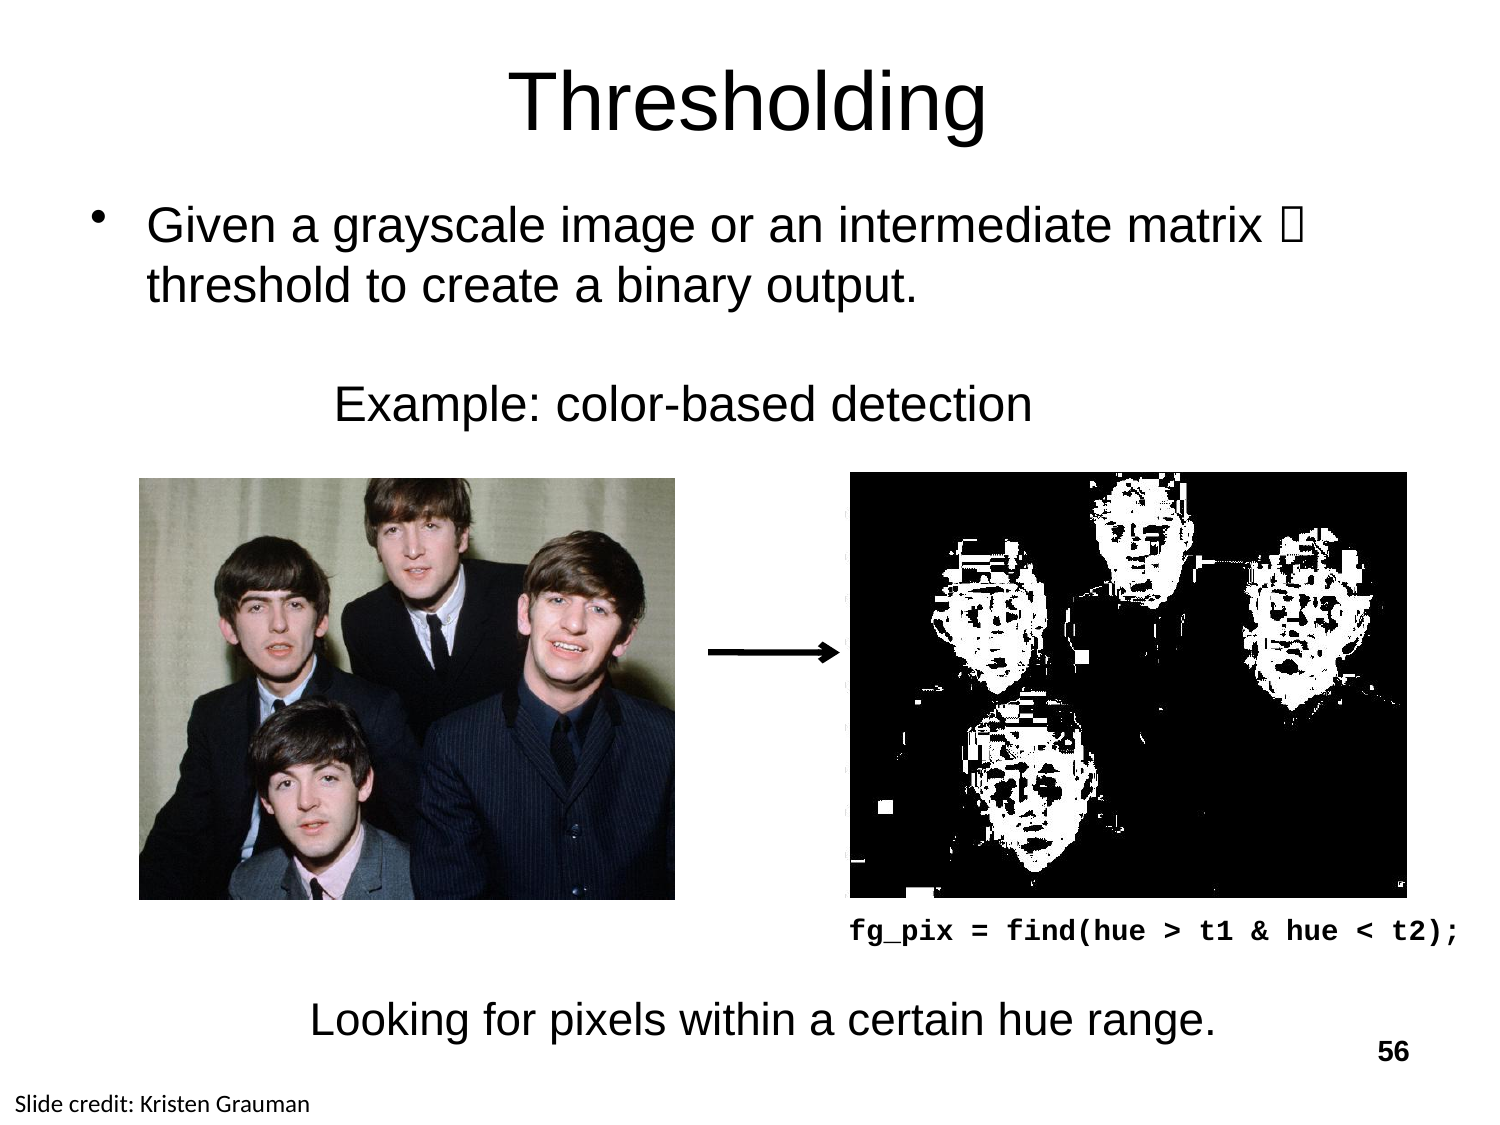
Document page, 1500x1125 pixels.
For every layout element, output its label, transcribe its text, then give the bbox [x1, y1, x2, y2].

text_box Looking for pixels within a certain hue range. [294, 981, 1373, 1052]
text_box fg_pix = find(hue > t1 & hue < t2); [833, 903, 1500, 954]
list Given a grayscale image or an intermediate matrix  threshold to create a binary output. [74, 184, 1426, 341]
text_box Example: color-based detection [318, 364, 1295, 439]
text_box Slide credit: Kristen Grauman [0, 1079, 438, 1125]
picture [138, 478, 675, 901]
title Thresholding [72, 3, 1424, 192]
picture [845, 472, 1408, 899]
slide_number 56 [1074, 1024, 1426, 1103]
